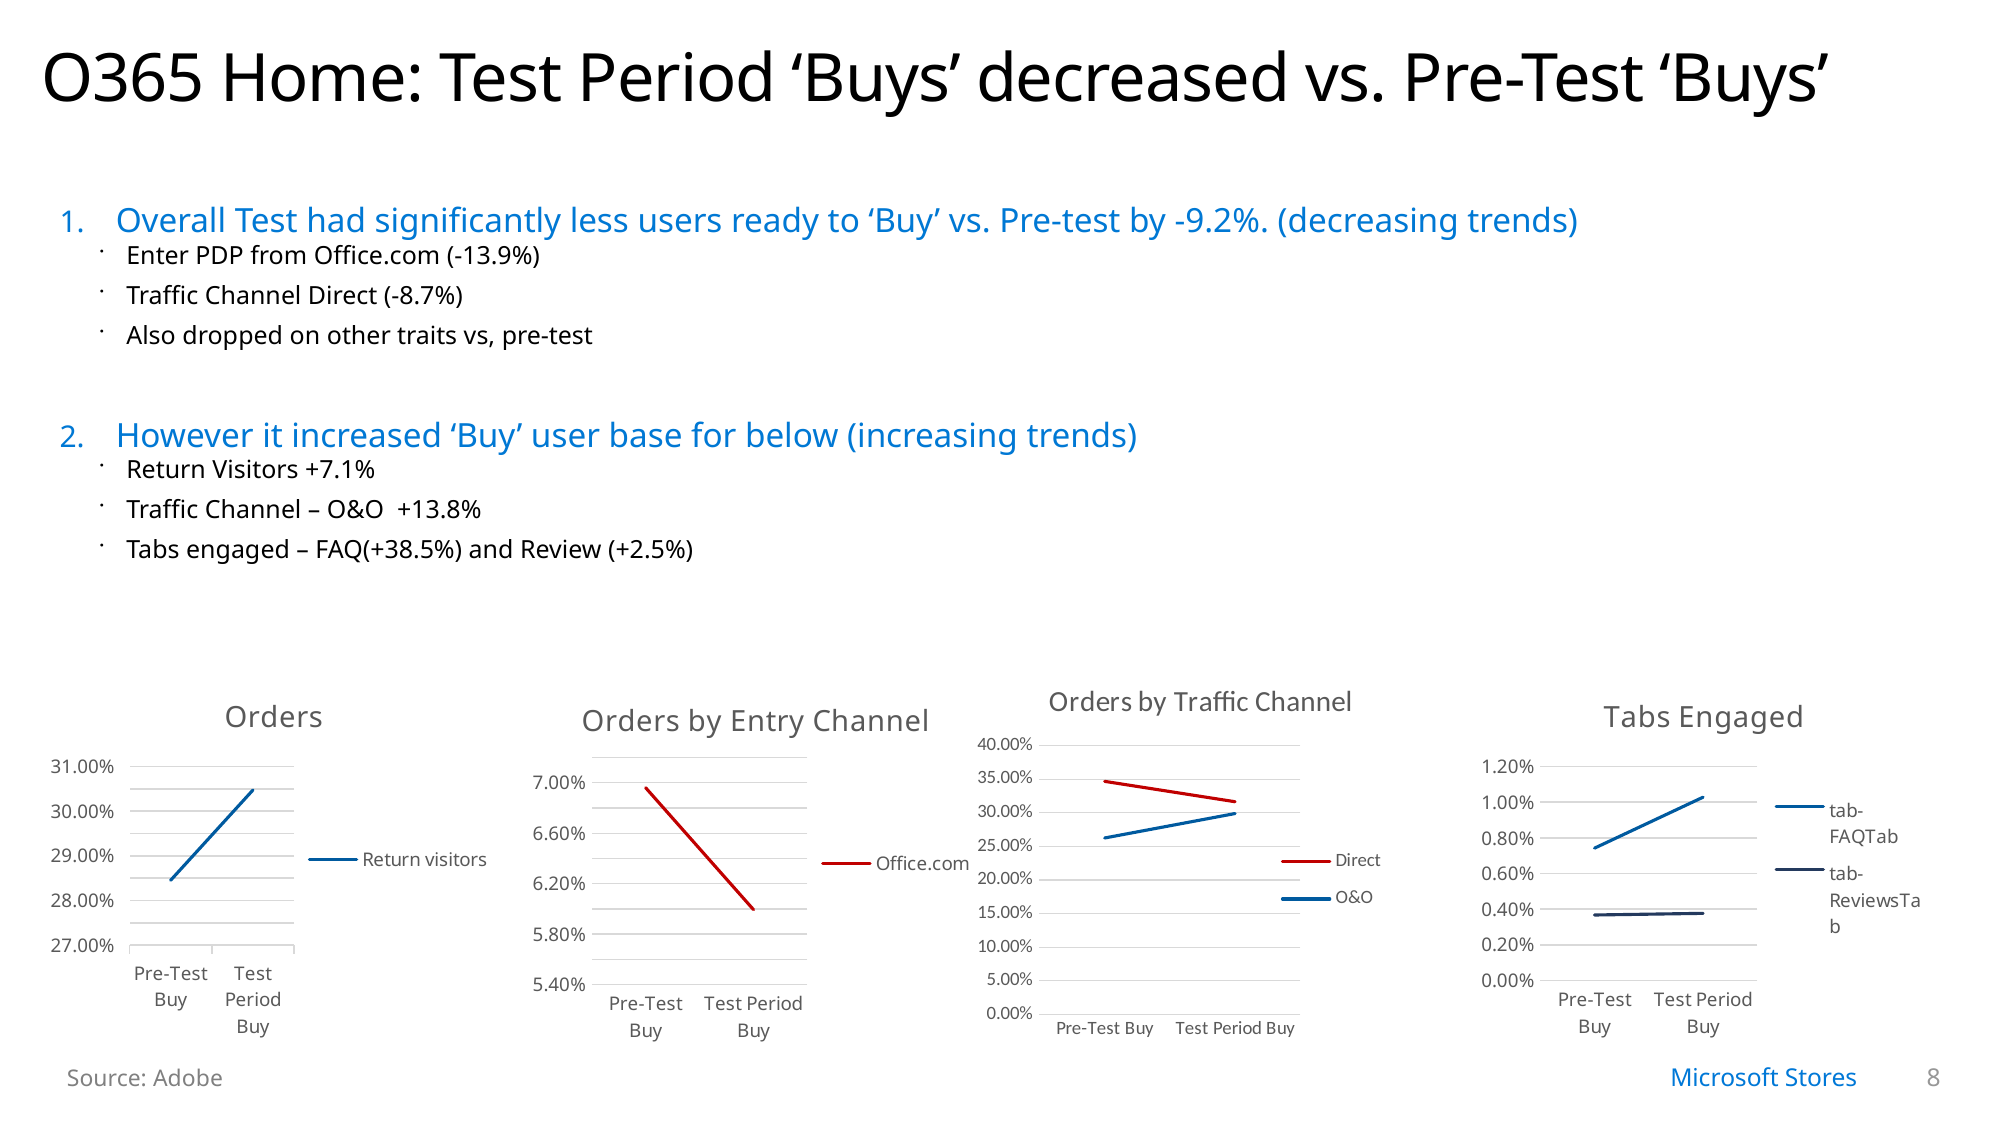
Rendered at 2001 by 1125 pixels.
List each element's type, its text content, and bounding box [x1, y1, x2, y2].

text_box Source: Adobe [42, 1059, 493, 1104]
chart [40, 671, 507, 1048]
title O365 Home: Test Period ‘Buys’ decreased vs. Pre-Test ‘Buys’ [41, 34, 1959, 116]
list Overall Test had significantly less users ready to ‘Buy’ vs. Pre-test by -9.2%. (decreasing trends) Enter PDP from Office.com (-13.9%) Traffic Channel Direct (-8.7%) Also dropped on other traits vs, pre-test However it increased ‘Buy’ user base for below (increasing trends) Return Visitors +7.1% Traffic Channel – O&O +13.8% Tabs engaged – FAQ(+38.5%) and Review (+2.5%) [41, 159, 1844, 640]
chart [522, 665, 1434, 1052]
chart [1471, 671, 1938, 1048]
